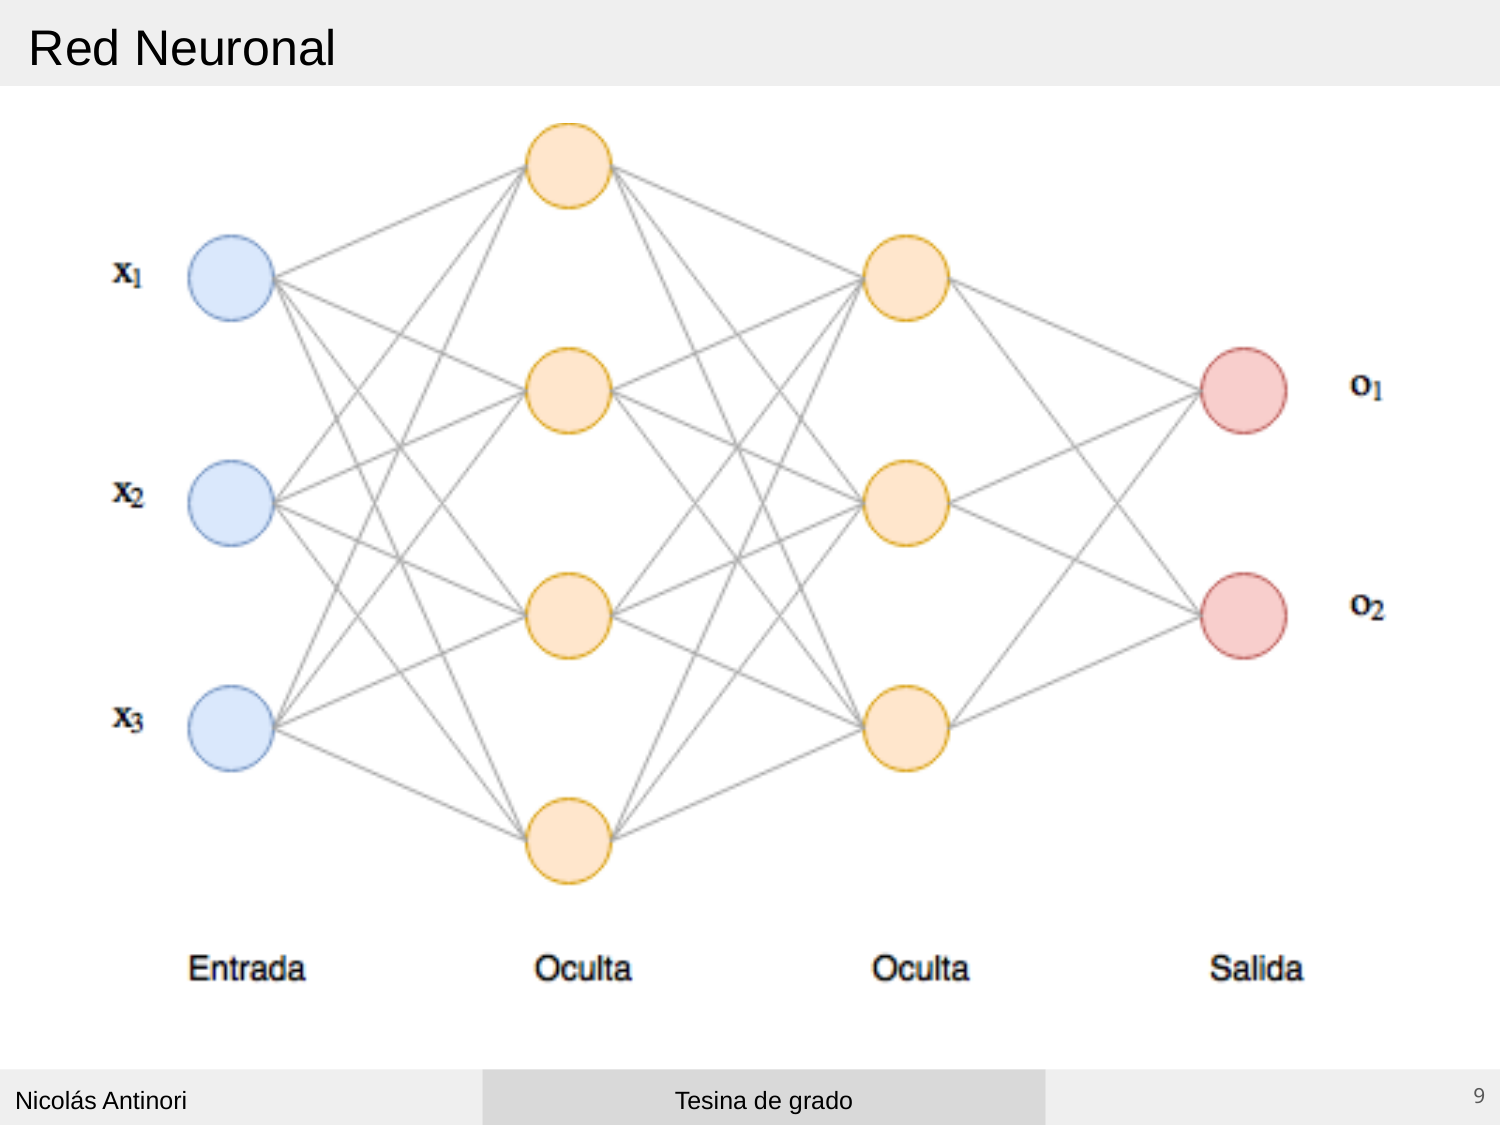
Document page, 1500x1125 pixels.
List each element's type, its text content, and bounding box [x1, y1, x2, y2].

text_box Tesina de grado [482, 1069, 1046, 1125]
slide_number ‹#› [1046, 1069, 1500, 1125]
text_box Nicolás Antinori [0, 1069, 482, 1125]
text_box Red Neuronal [0, 0, 1500, 86]
picture [76, 123, 1429, 1002]
